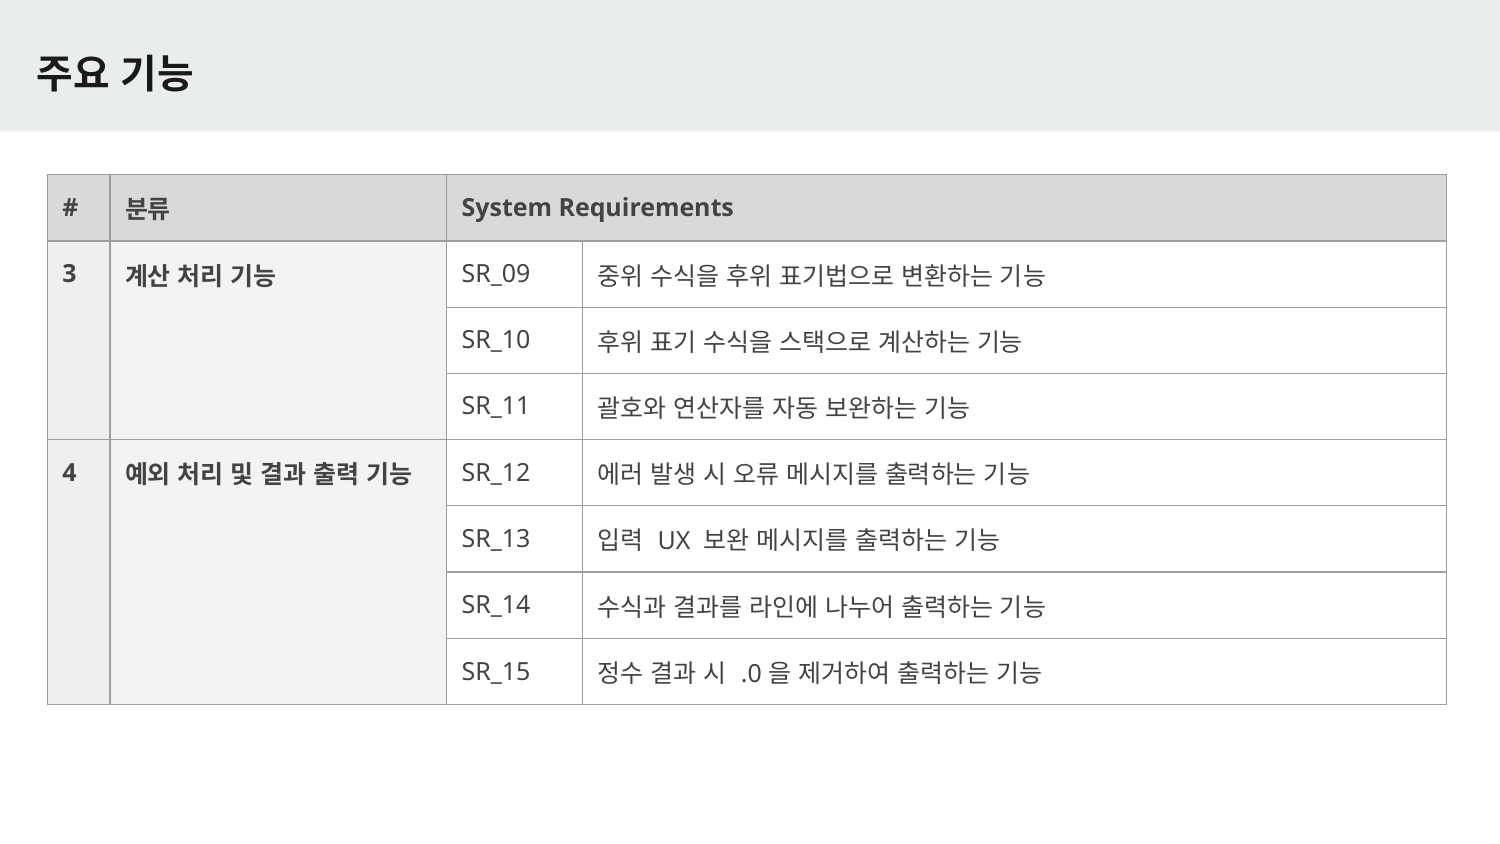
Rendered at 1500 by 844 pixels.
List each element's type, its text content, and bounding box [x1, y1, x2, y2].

table_cell SR_12 [447, 440, 582, 505]
table_cell 에러 발생 시 오류 메시지를 출력하는 기능 [583, 440, 1446, 505]
title 주요 기능 [21, 27, 1284, 116]
table_cell 예외 처리 및 결과 출력 기능 [111, 440, 446, 704]
table_cell 계산 처리 기능 [111, 242, 446, 439]
table_header 분류 [111, 175, 446, 240]
table_cell SR_15 [447, 639, 582, 704]
table_cell 수식과 결과를 라인에 나누어 출력하는 기능 [583, 573, 1446, 638]
table_cell 정수 결과 시 .0을 제거하여 출력하는 기능 [583, 639, 1446, 704]
table_cell SR_14 [447, 573, 582, 638]
table_cell SR_09 [447, 242, 582, 307]
table_cell 괄호와 연산자를 자동 보완하는 기능 [583, 374, 1446, 439]
table_cell SR_13 [447, 506, 582, 571]
table_header System Requirements [447, 175, 1446, 240]
table_cell 후위 표기 수식을 스택으로 계산하는 기능 [583, 308, 1446, 373]
table_cell SR_10 [447, 308, 582, 373]
table_cell 4 [48, 440, 109, 704]
table_header # [48, 175, 109, 240]
table_cell 3 [48, 242, 109, 439]
table_cell 중위 수식을 후위 표기법으로 변환하는 기능 [583, 242, 1446, 307]
table_cell 입력 UX 보완 메시지를 출력하는 기능 [583, 506, 1446, 571]
table_cell SR_11 [447, 374, 582, 439]
